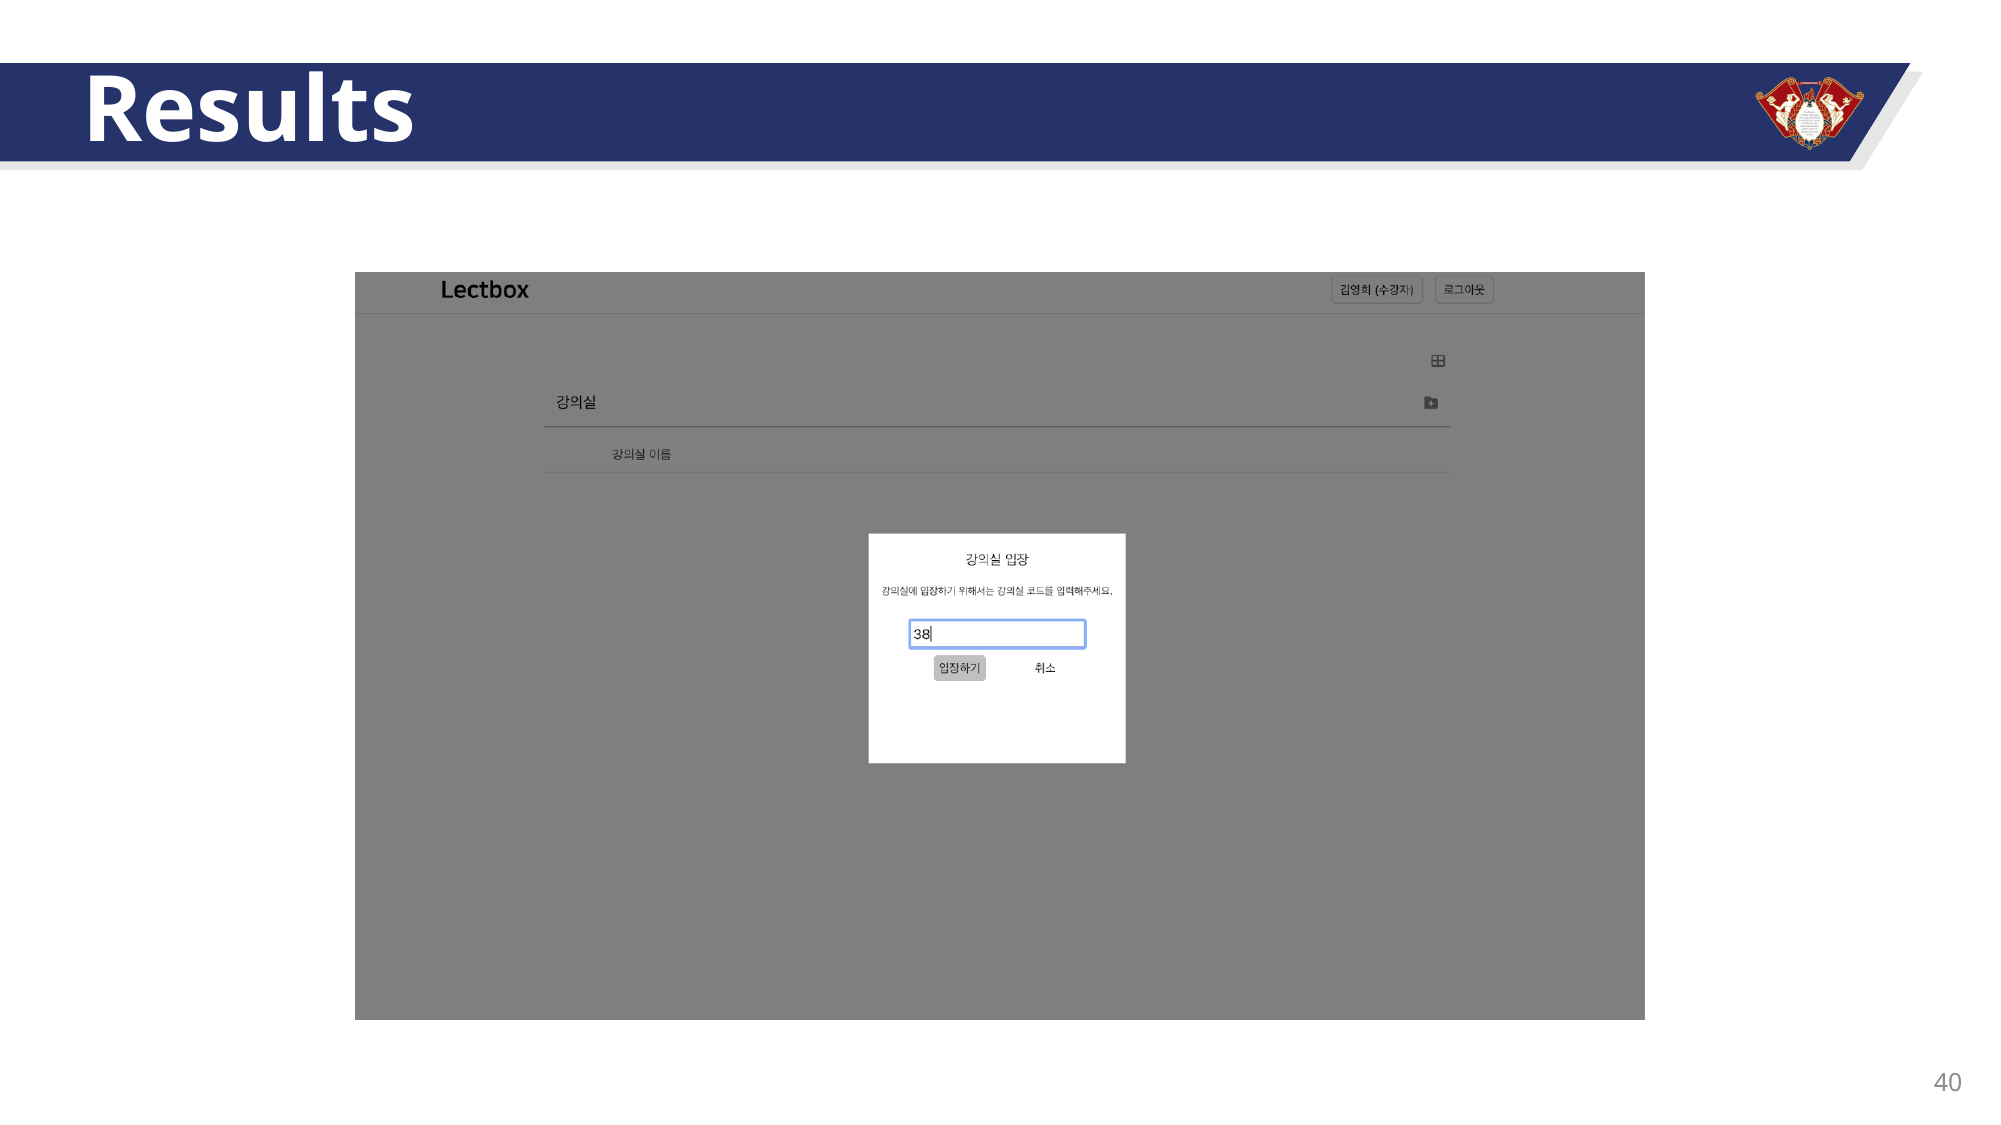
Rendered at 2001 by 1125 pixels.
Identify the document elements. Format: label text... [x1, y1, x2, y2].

title Results [67, 74, 1203, 151]
picture [1749, 62, 1873, 167]
picture [355, 272, 1645, 1020]
slide_number 40 [1908, 1053, 1978, 1114]
